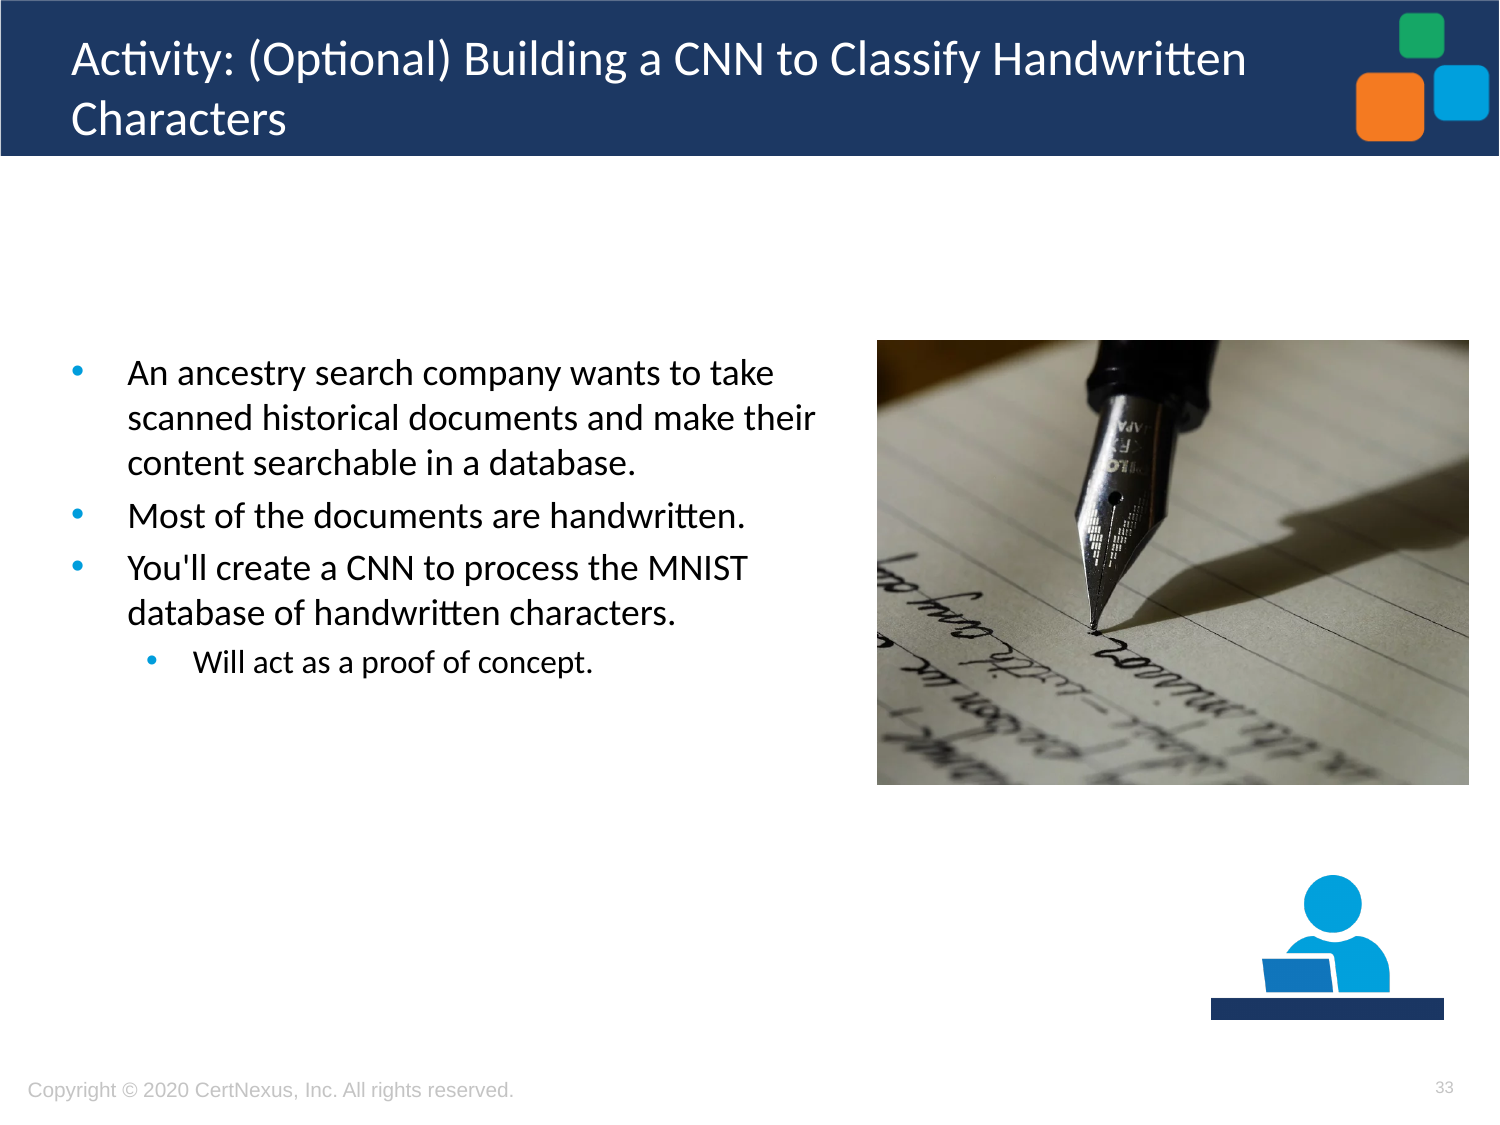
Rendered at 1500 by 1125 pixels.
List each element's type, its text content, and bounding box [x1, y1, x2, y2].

picture [877, 340, 1470, 785]
title Activity: (Optional) Building a CNN to Classify Handwritten Characters [56, 16, 1350, 155]
slide_number 33 [1118, 1057, 1469, 1118]
list An ancestry search company wants to take scanned historical documents and make their content searchable in a database. Most of the documents are handwritten. You'll create a CNN to process the MNIST database of handwritten characters. Will act as a proof of concept. [56, 340, 833, 1021]
picture [0, 0, 1500, 156]
picture [1211, 875, 1444, 1020]
